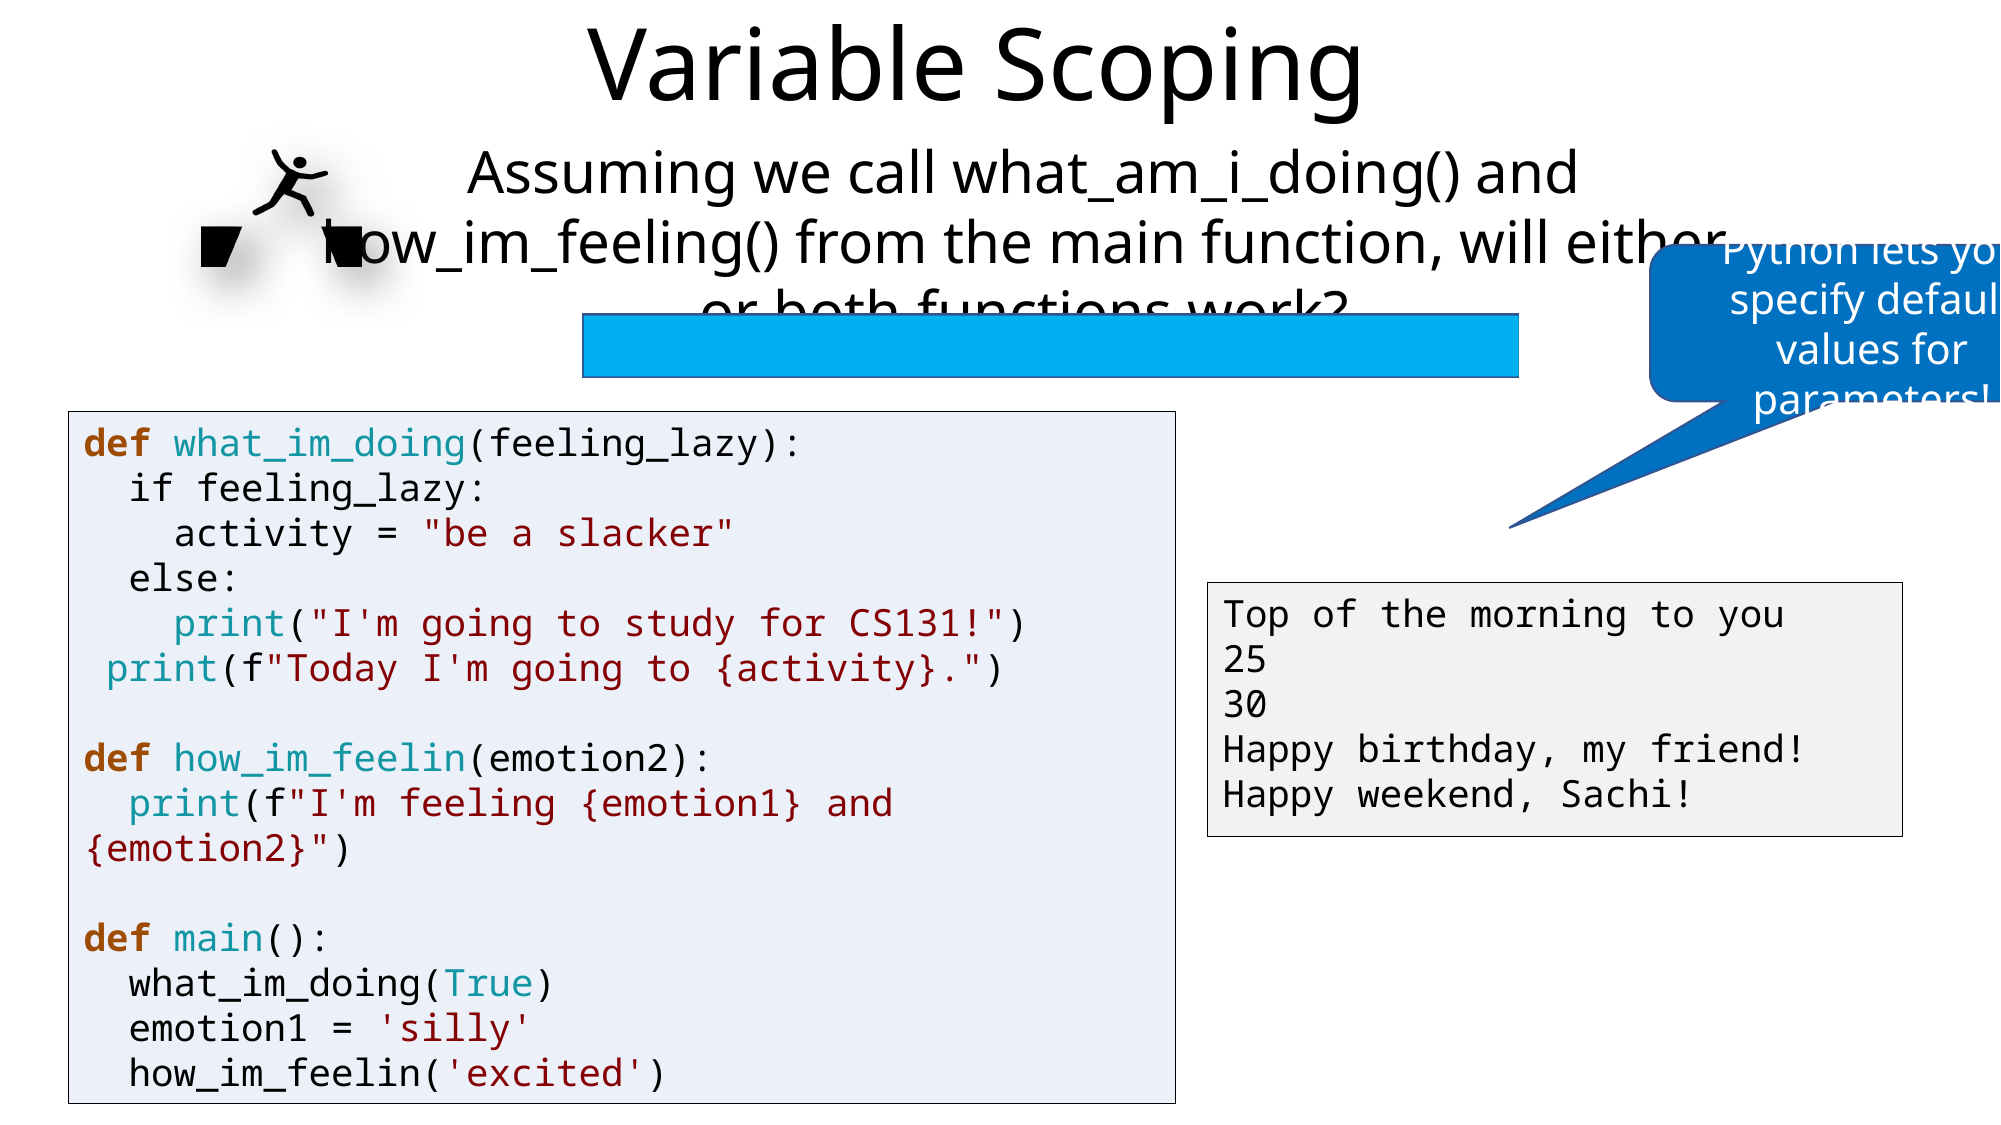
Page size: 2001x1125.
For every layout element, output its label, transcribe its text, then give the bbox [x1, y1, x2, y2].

text_box Variable Scoping [41, 0, 1914, 129]
text_box Python lets you specify default values for parameters! [1508, 243, 2000, 529]
text_box [583, 356, 1520, 377]
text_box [201, 127, 1754, 356]
text_box Top of the morning to you 25 30 Happy birthday, my friend! Happy weekend, Sachi! [1207, 582, 1903, 837]
text_box def what_im_doing(feeling_lazy): if feeling_lazy: activity = "be a slacker" else: print("I'm going to study for CS131!") print(f"Today I'm going to {activity}.") def how_im_feelin(emotion2): print(f"I'm feeling {emotion1} and {emotion2}") def main(): what_im_doing(True) emotion1 = 'silly' how_im_feelin('excited') [68, 411, 1176, 1104]
